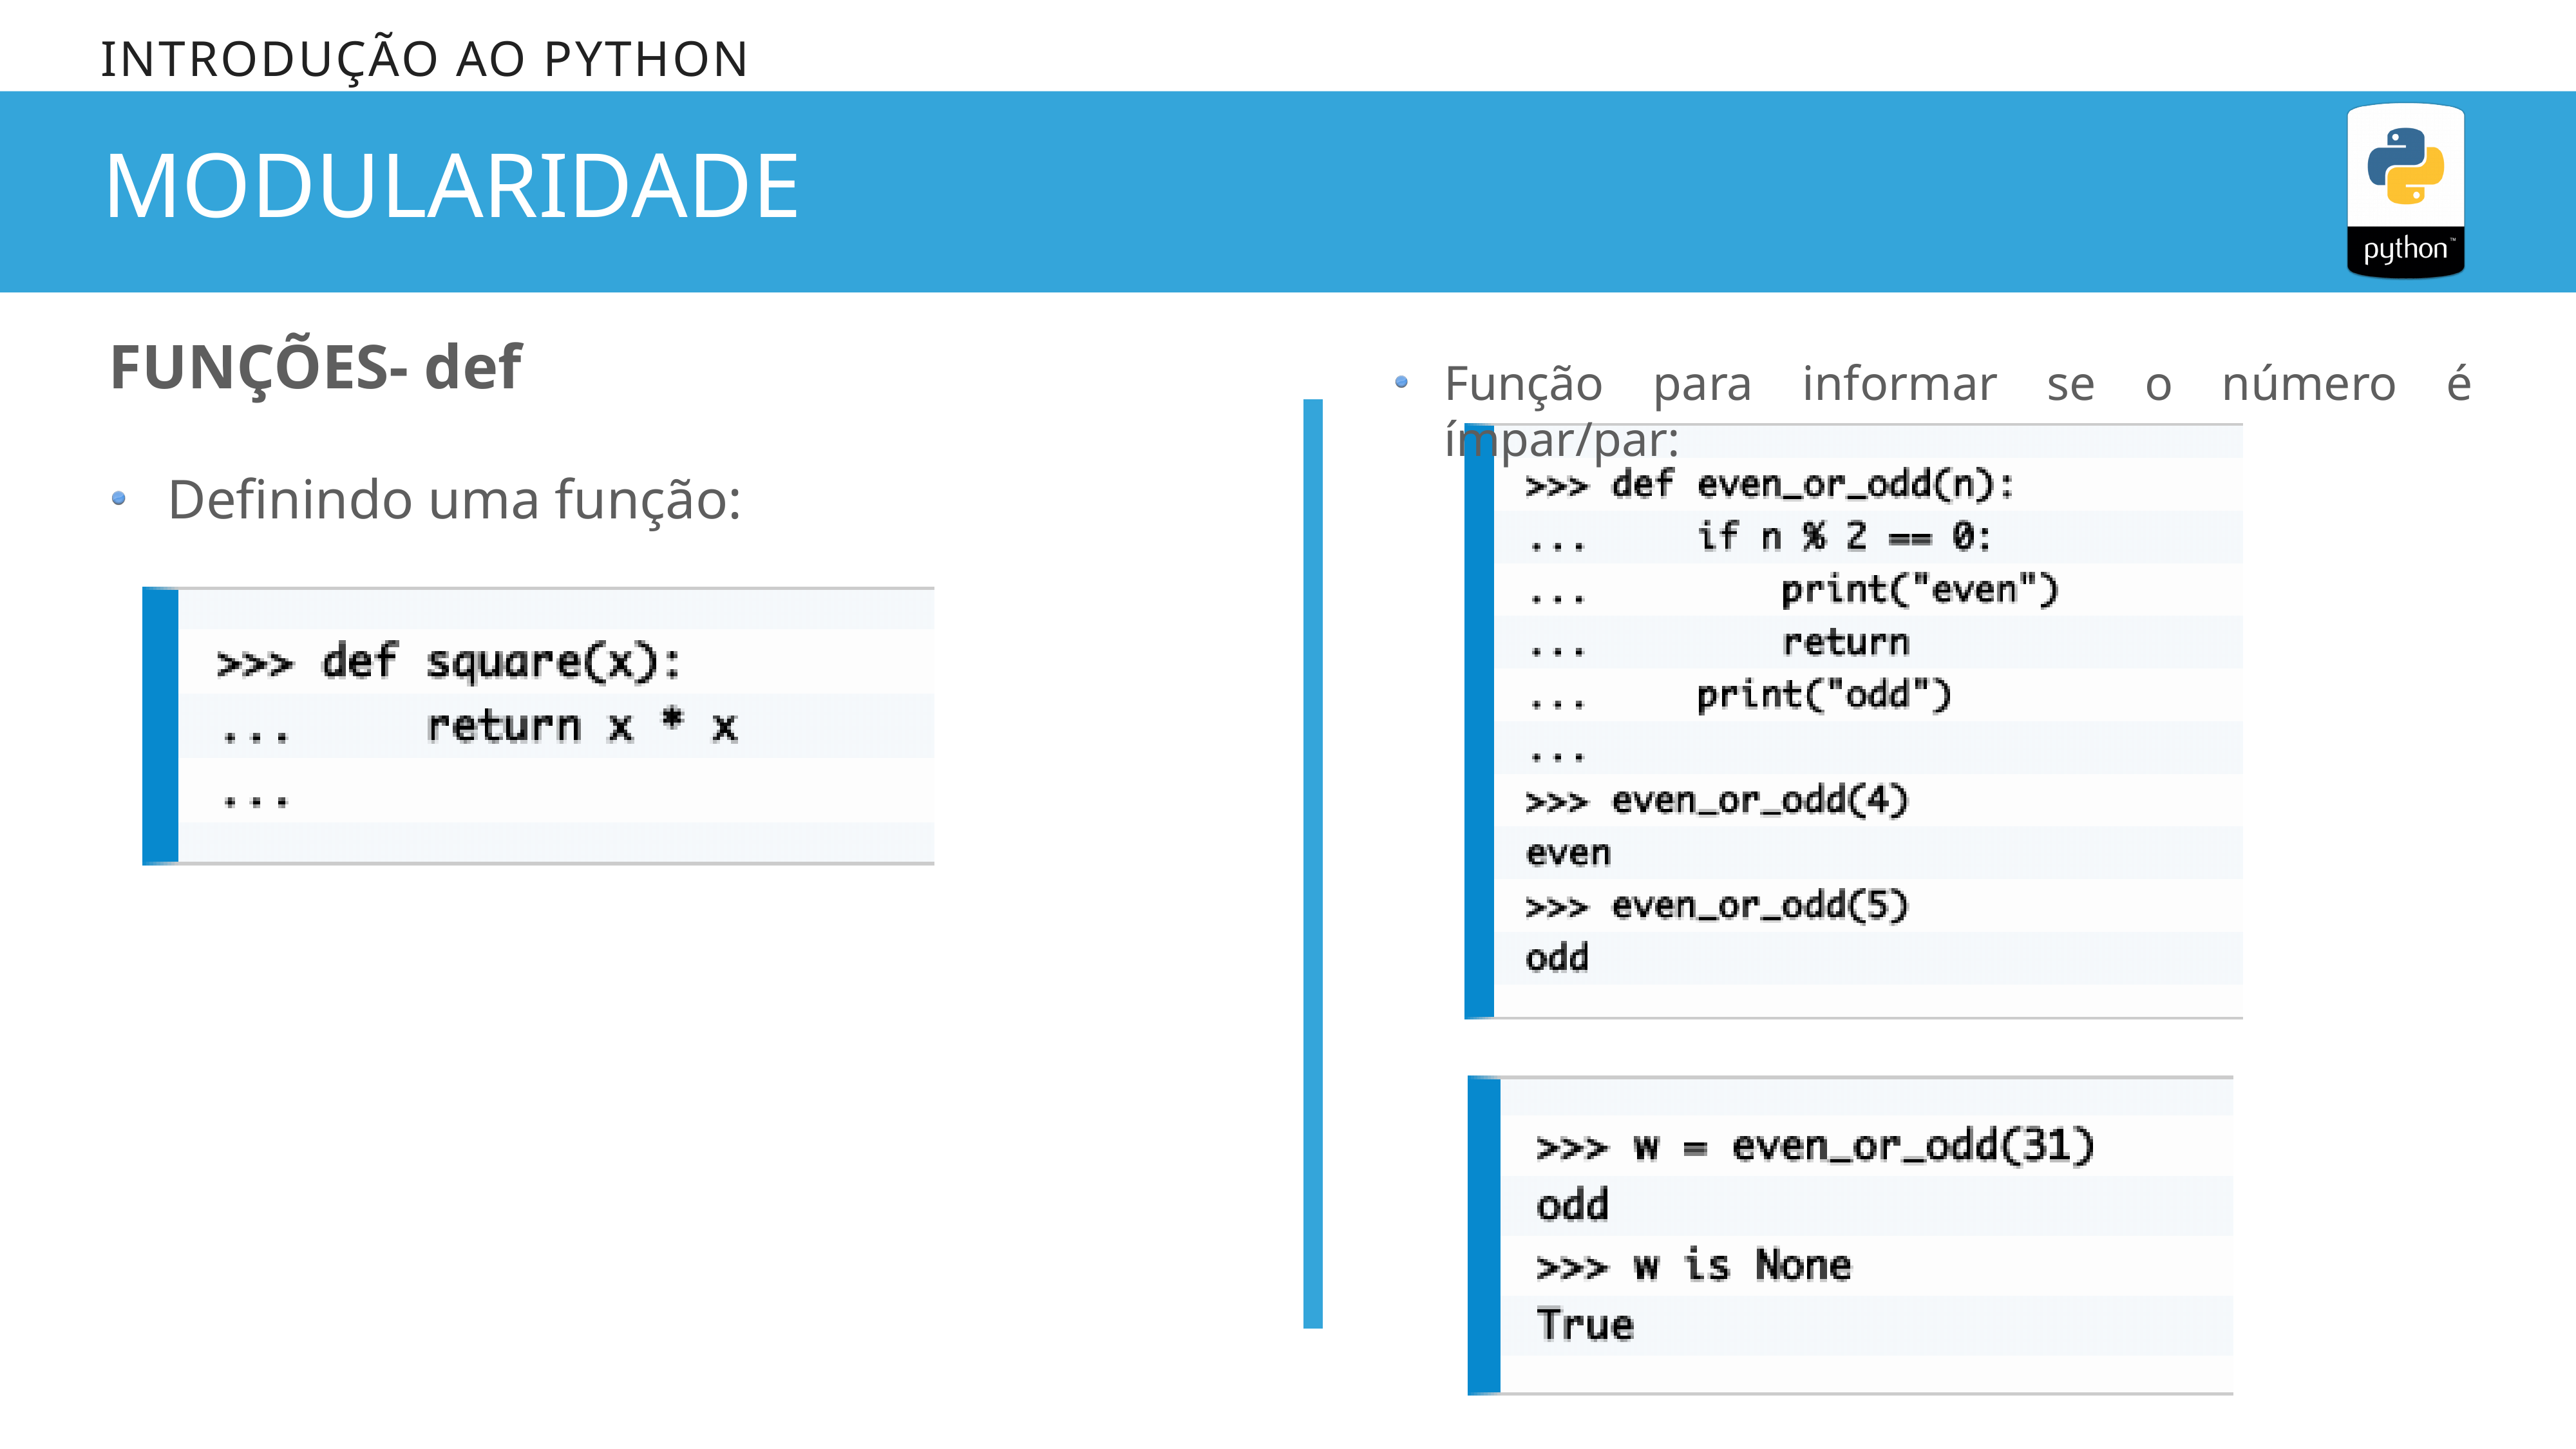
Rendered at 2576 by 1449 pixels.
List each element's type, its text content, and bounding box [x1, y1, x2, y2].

picture [1394, 374, 1408, 388]
text_box FUNÇÕES- def [103, 323, 1023, 486]
picture [1439, 406, 2243, 1043]
picture [118, 558, 934, 891]
list introdução ao python [80, 23, 2295, 91]
text_box Definindo uma função: [106, 460, 1079, 592]
picture [1448, 1059, 2233, 1423]
title MODULARIDADE [0, 91, 2576, 293]
text_box Função para informar se o número é ímpar/par: [1389, 347, 2479, 479]
picture [2316, 102, 2496, 281]
picture [111, 489, 126, 506]
